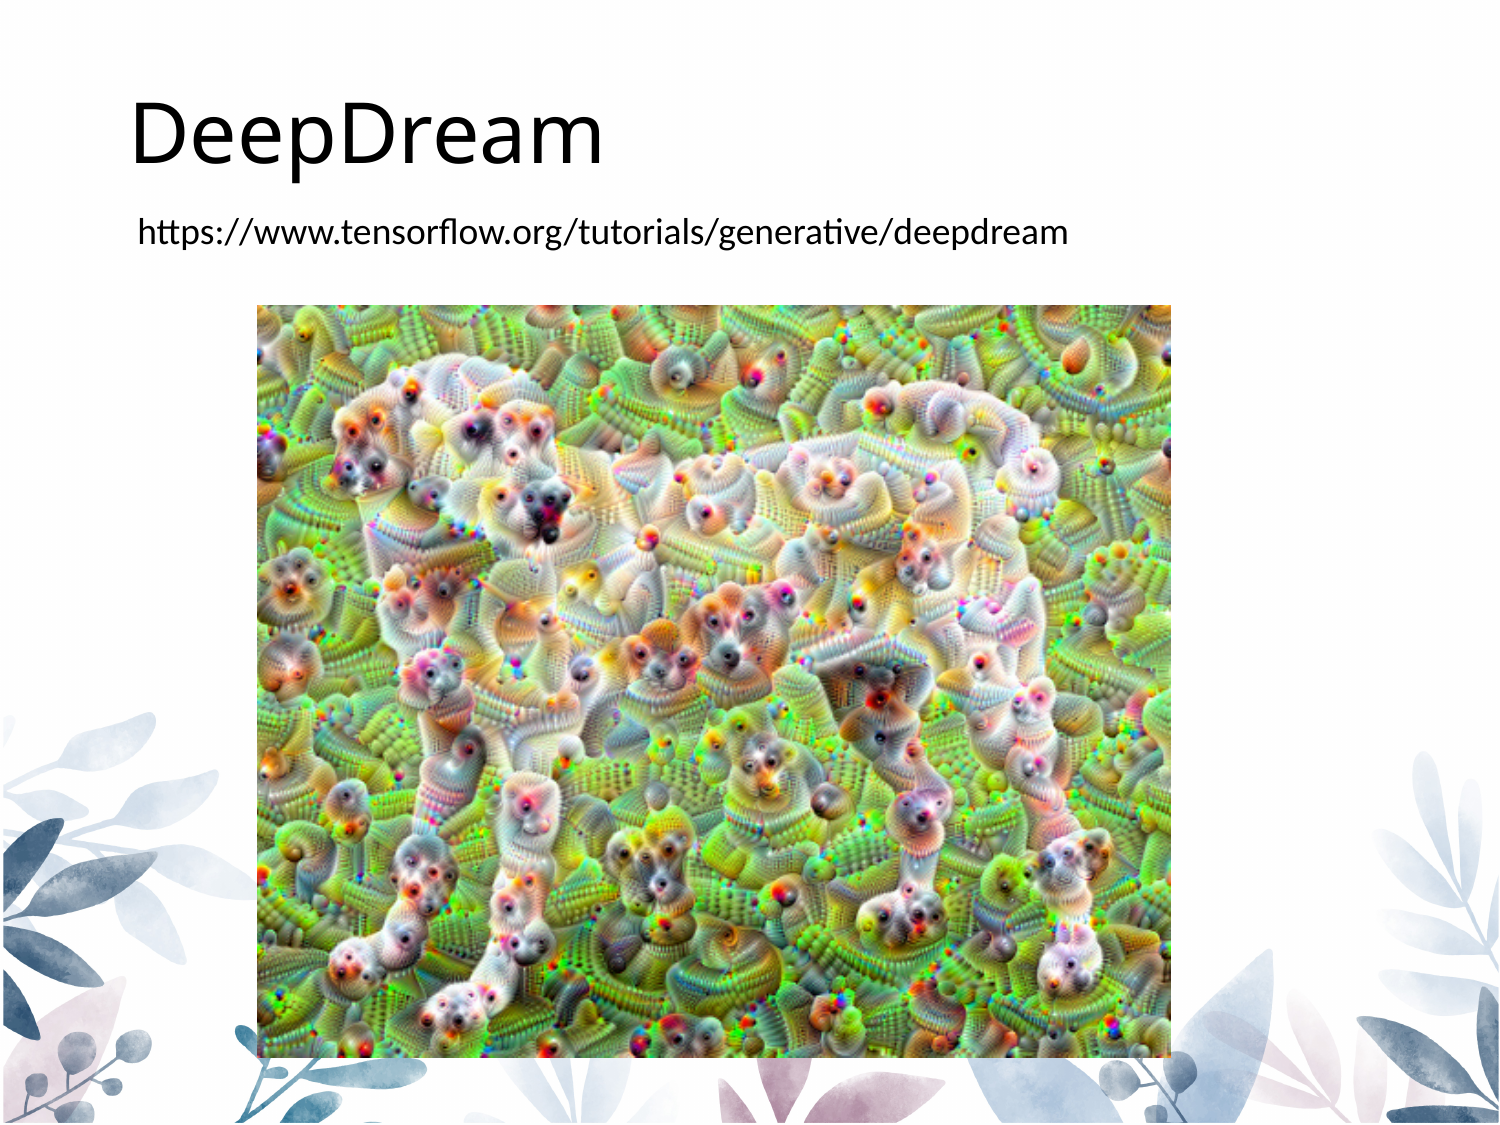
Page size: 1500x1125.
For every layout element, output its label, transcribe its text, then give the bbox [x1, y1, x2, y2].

picture [0, 0, 1500, 1125]
title DeepDream [103, 59, 632, 200]
text_box https://www.tensorflow.org/tutorials/generative/deepdream [122, 199, 1138, 260]
